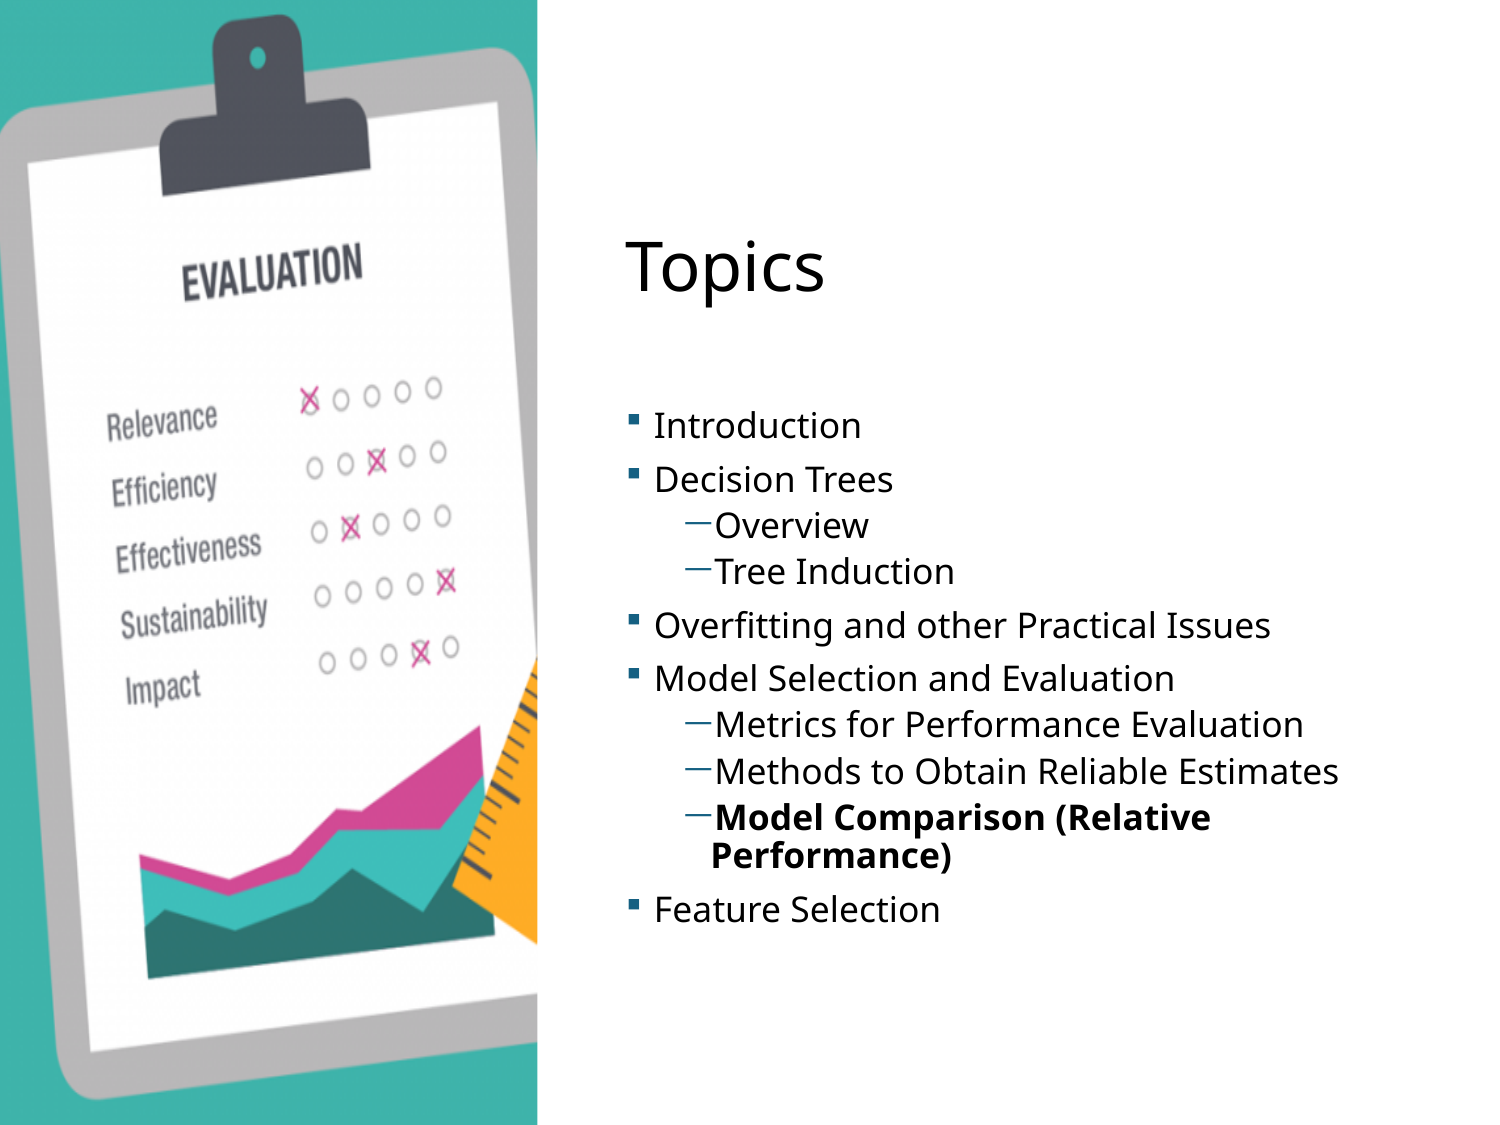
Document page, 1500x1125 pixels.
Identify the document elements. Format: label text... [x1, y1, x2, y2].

picture [0, 0, 538, 1125]
list Introduction Decision Trees Overview Tree Induction Overfitting and other Practical Issues Model Selection and Evaluation Metrics for Performance Evaluation Methods to Obtain Reliable Estimates Model Comparison (Relative Performance) Feature Selection [610, 399, 1422, 1021]
title Topics [610, 103, 1422, 315]
